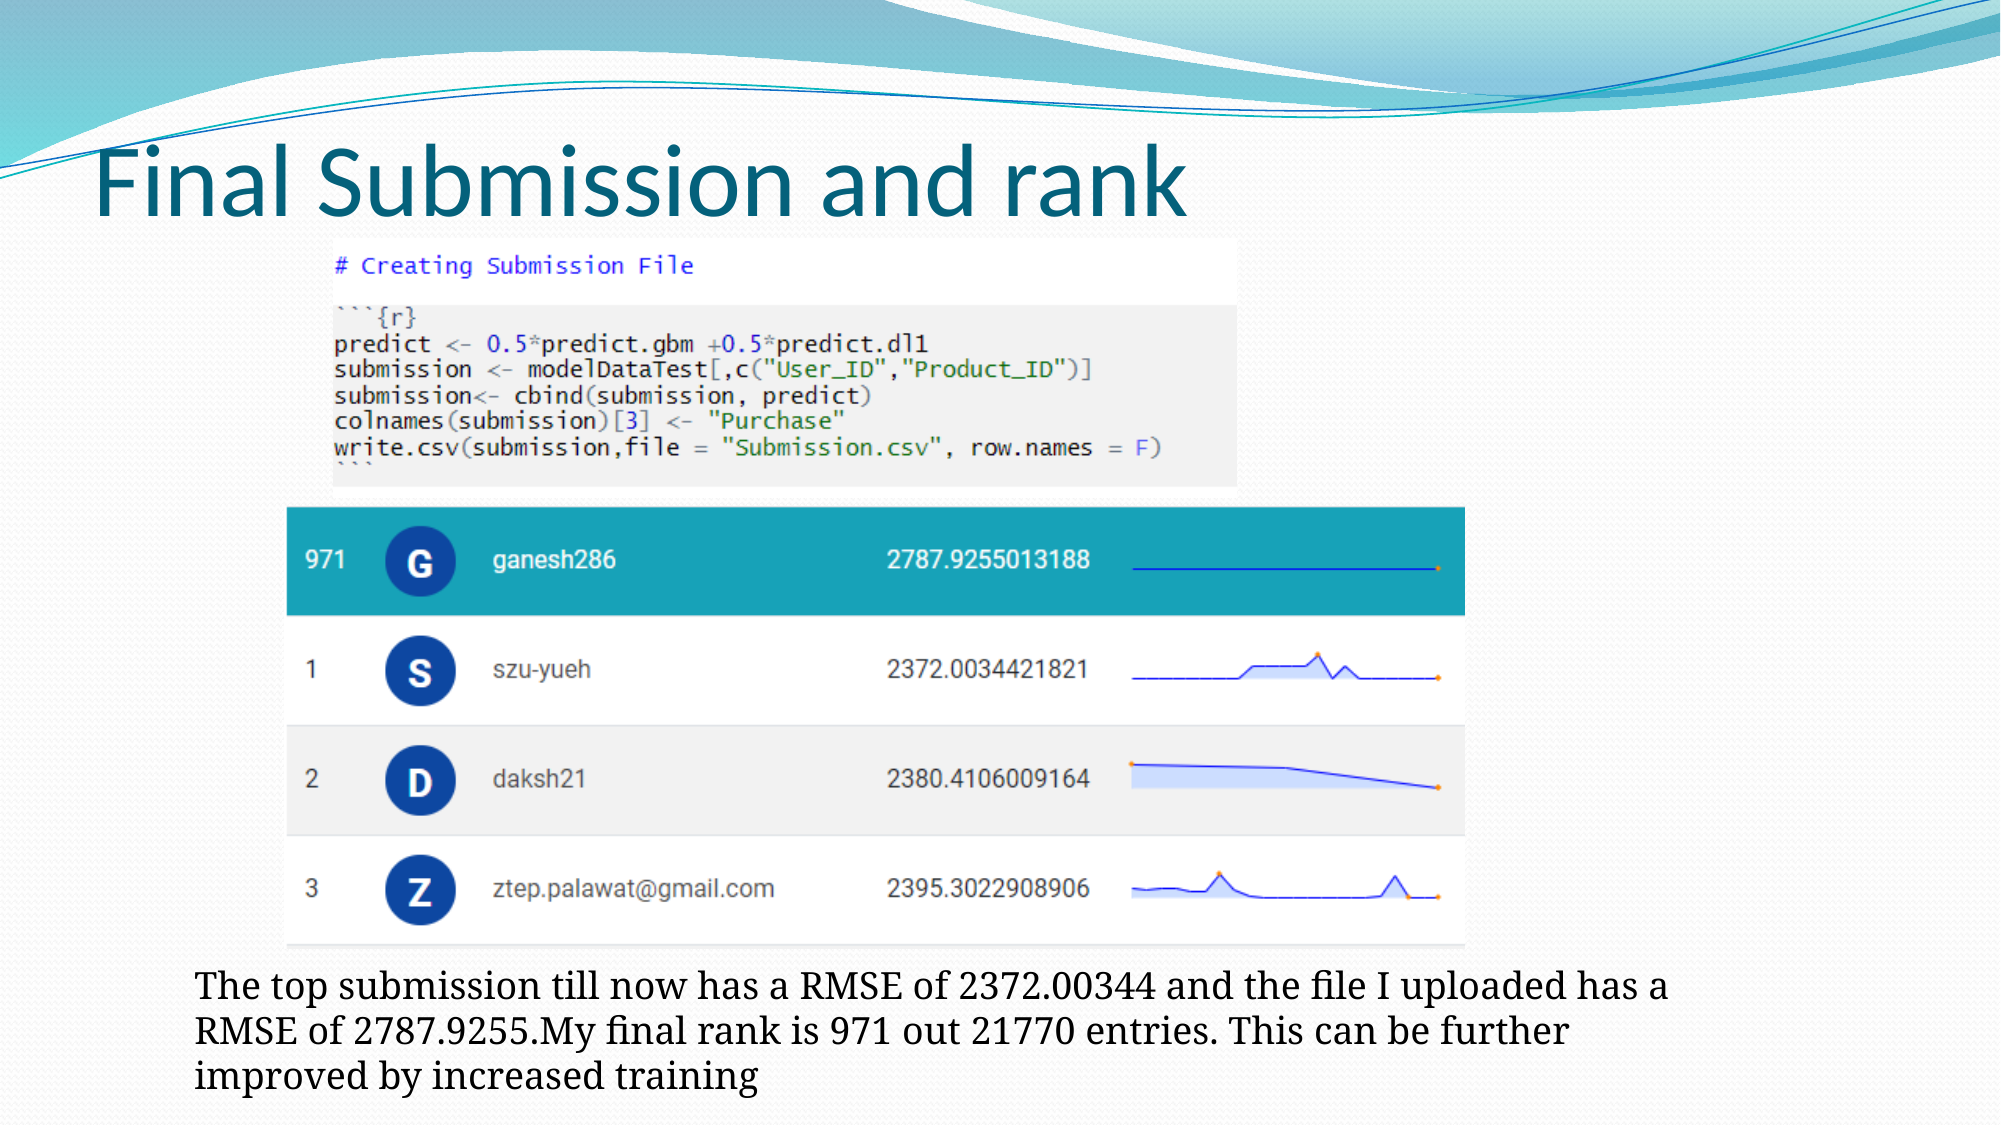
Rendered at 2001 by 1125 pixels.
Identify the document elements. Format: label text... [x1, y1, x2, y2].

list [333, 238, 1237, 498]
picture [284, 505, 1465, 949]
title Final Submission and rank [93, 49, 1894, 237]
text_box The top submission till now has a RMSE of 2372.00344 and the file I uploaded has a RMSE of 2787.9255.My final rank is 971 out 21770 entries. This can be further improved by increased training [179, 955, 1717, 1105]
